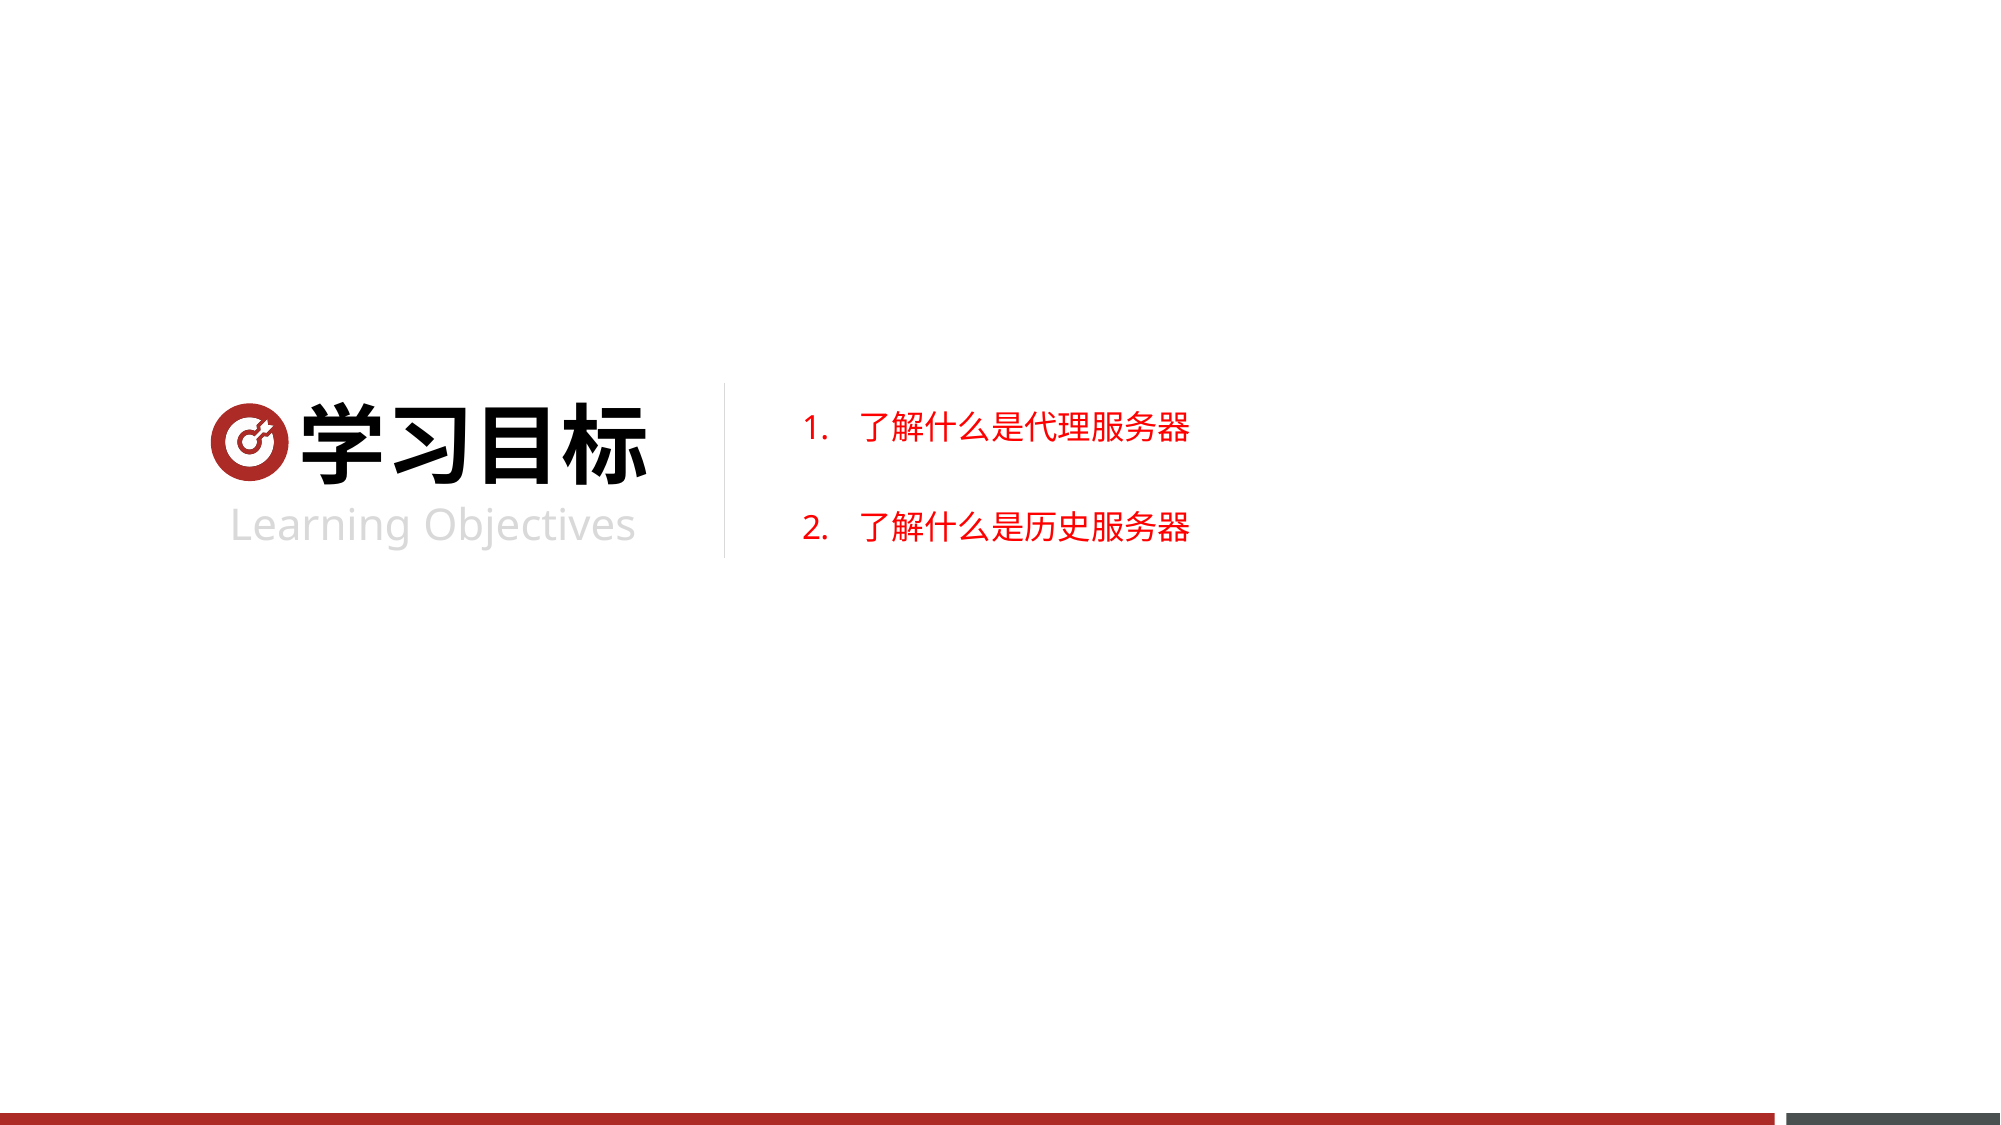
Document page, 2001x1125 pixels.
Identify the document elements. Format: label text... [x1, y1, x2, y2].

list 了解什么是代理服务器 了解什么是历史服务器 [787, 66, 1821, 846]
picture [216, 408, 283, 476]
